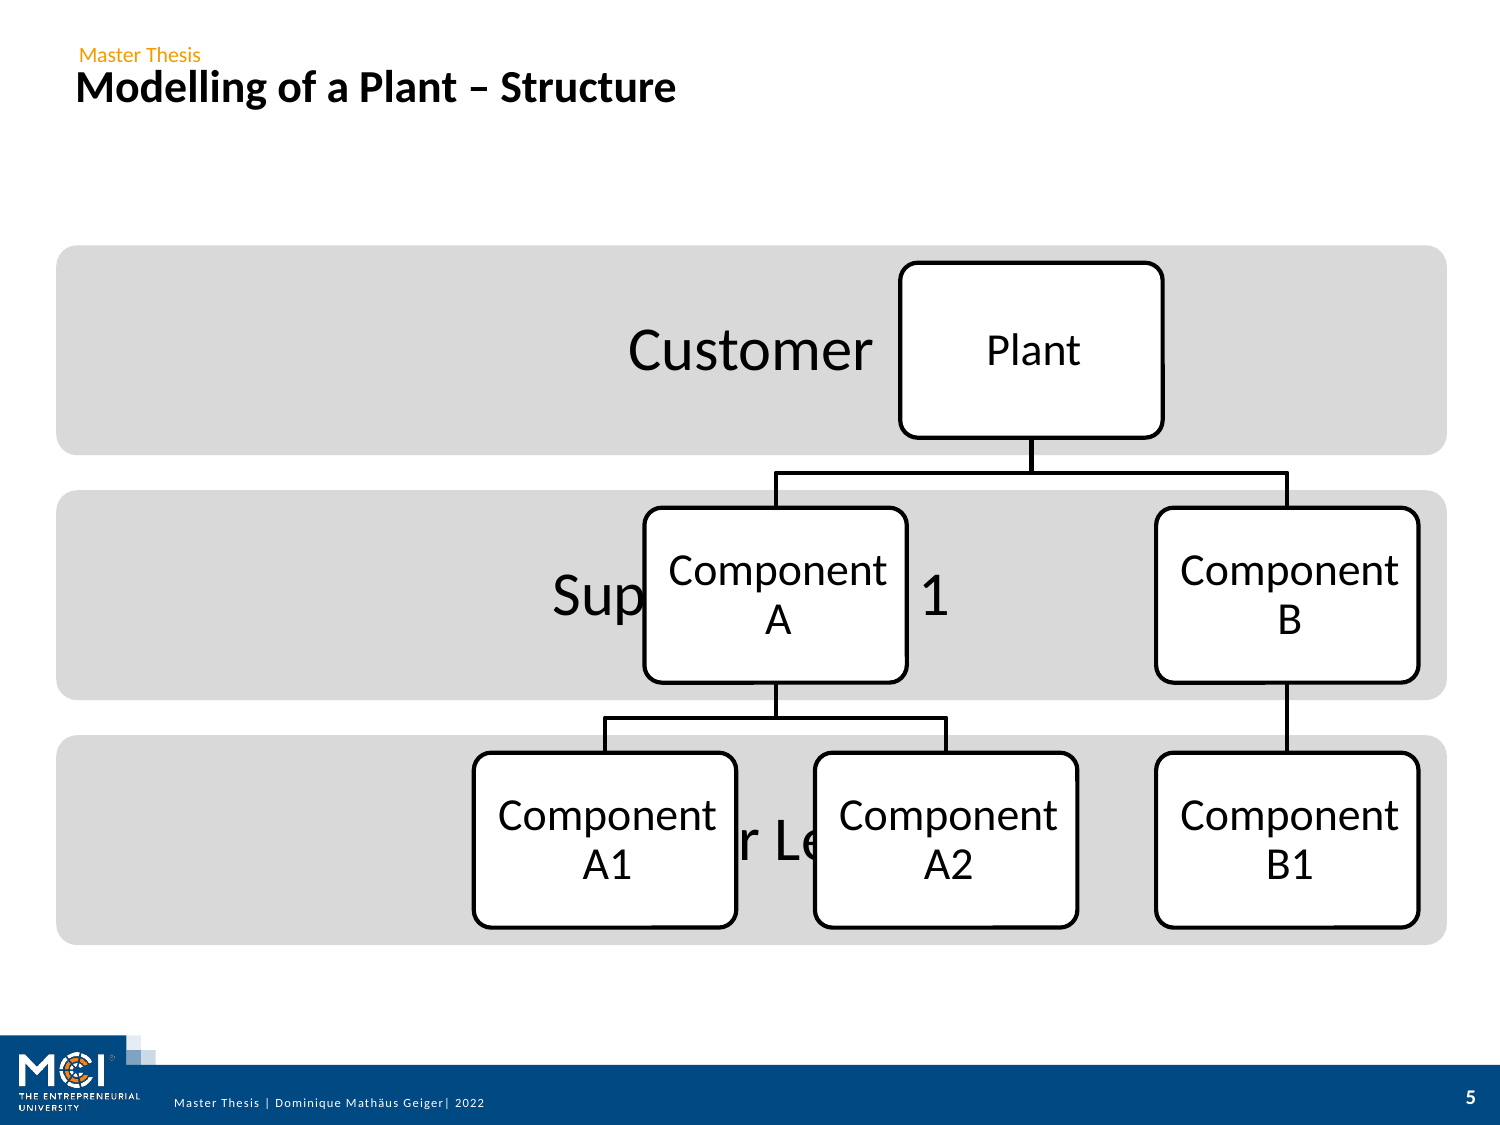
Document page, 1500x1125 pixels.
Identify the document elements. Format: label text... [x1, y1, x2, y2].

title Modelling of a Plant – Structure [60, 55, 1452, 122]
picture [19, 1052, 140, 1111]
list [55, 166, 1448, 1024]
